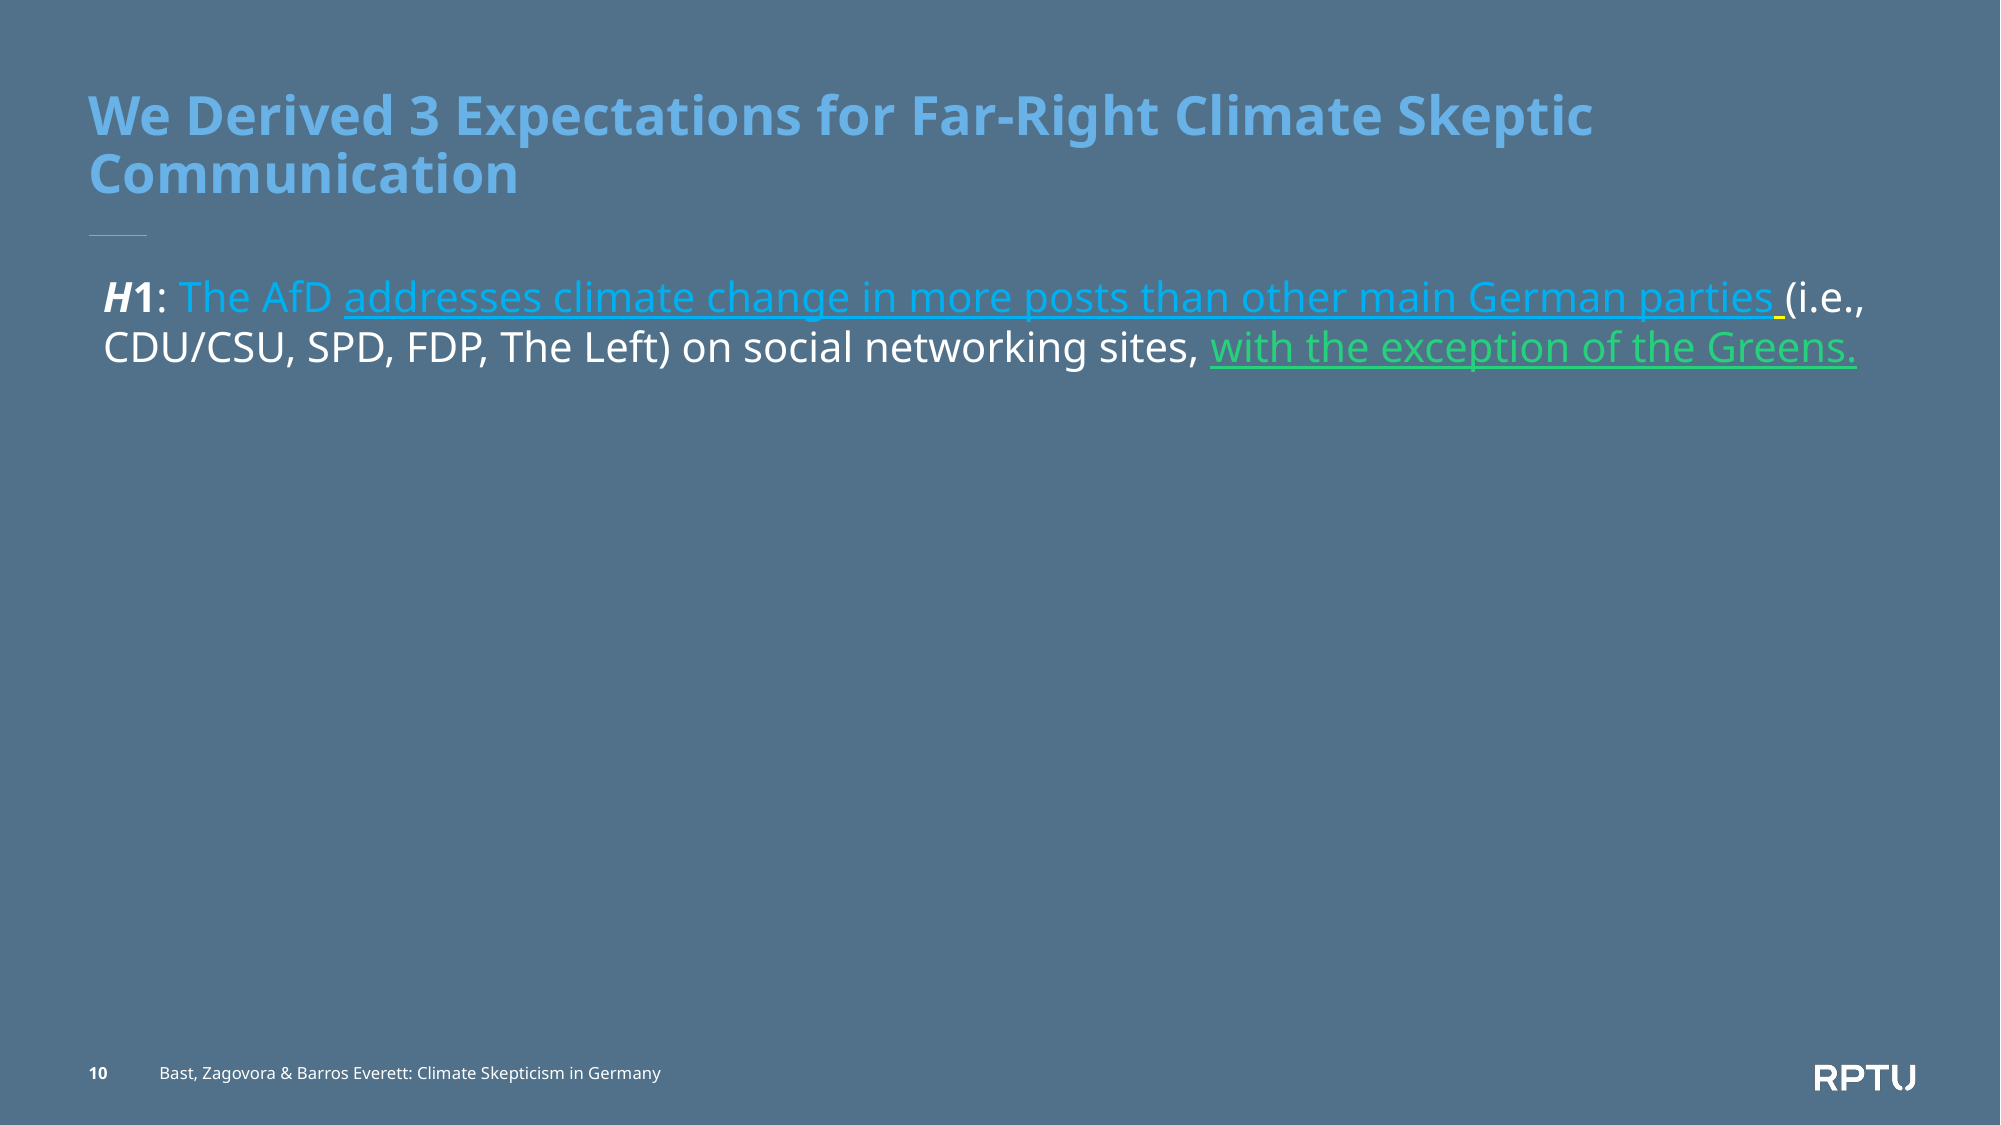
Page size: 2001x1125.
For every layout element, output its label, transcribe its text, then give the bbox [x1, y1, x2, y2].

title We Derived 3 Expectations for Far-Right Climate Skeptic Communication [88, 88, 1941, 208]
slide_number 10 [88, 1062, 148, 1099]
picture [1812, 1062, 1918, 1093]
text_box H1: The AfD addresses climate change in more posts than other main German parties (i.e., CDU/CSU, SPD, FDP, The Left) on social networking sites, with the exception of the Greens. [88, 263, 1941, 479]
footer Bast, Zagovora & Barros Everett: Climate Skepticism in Germany [159, 1062, 1630, 1099]
